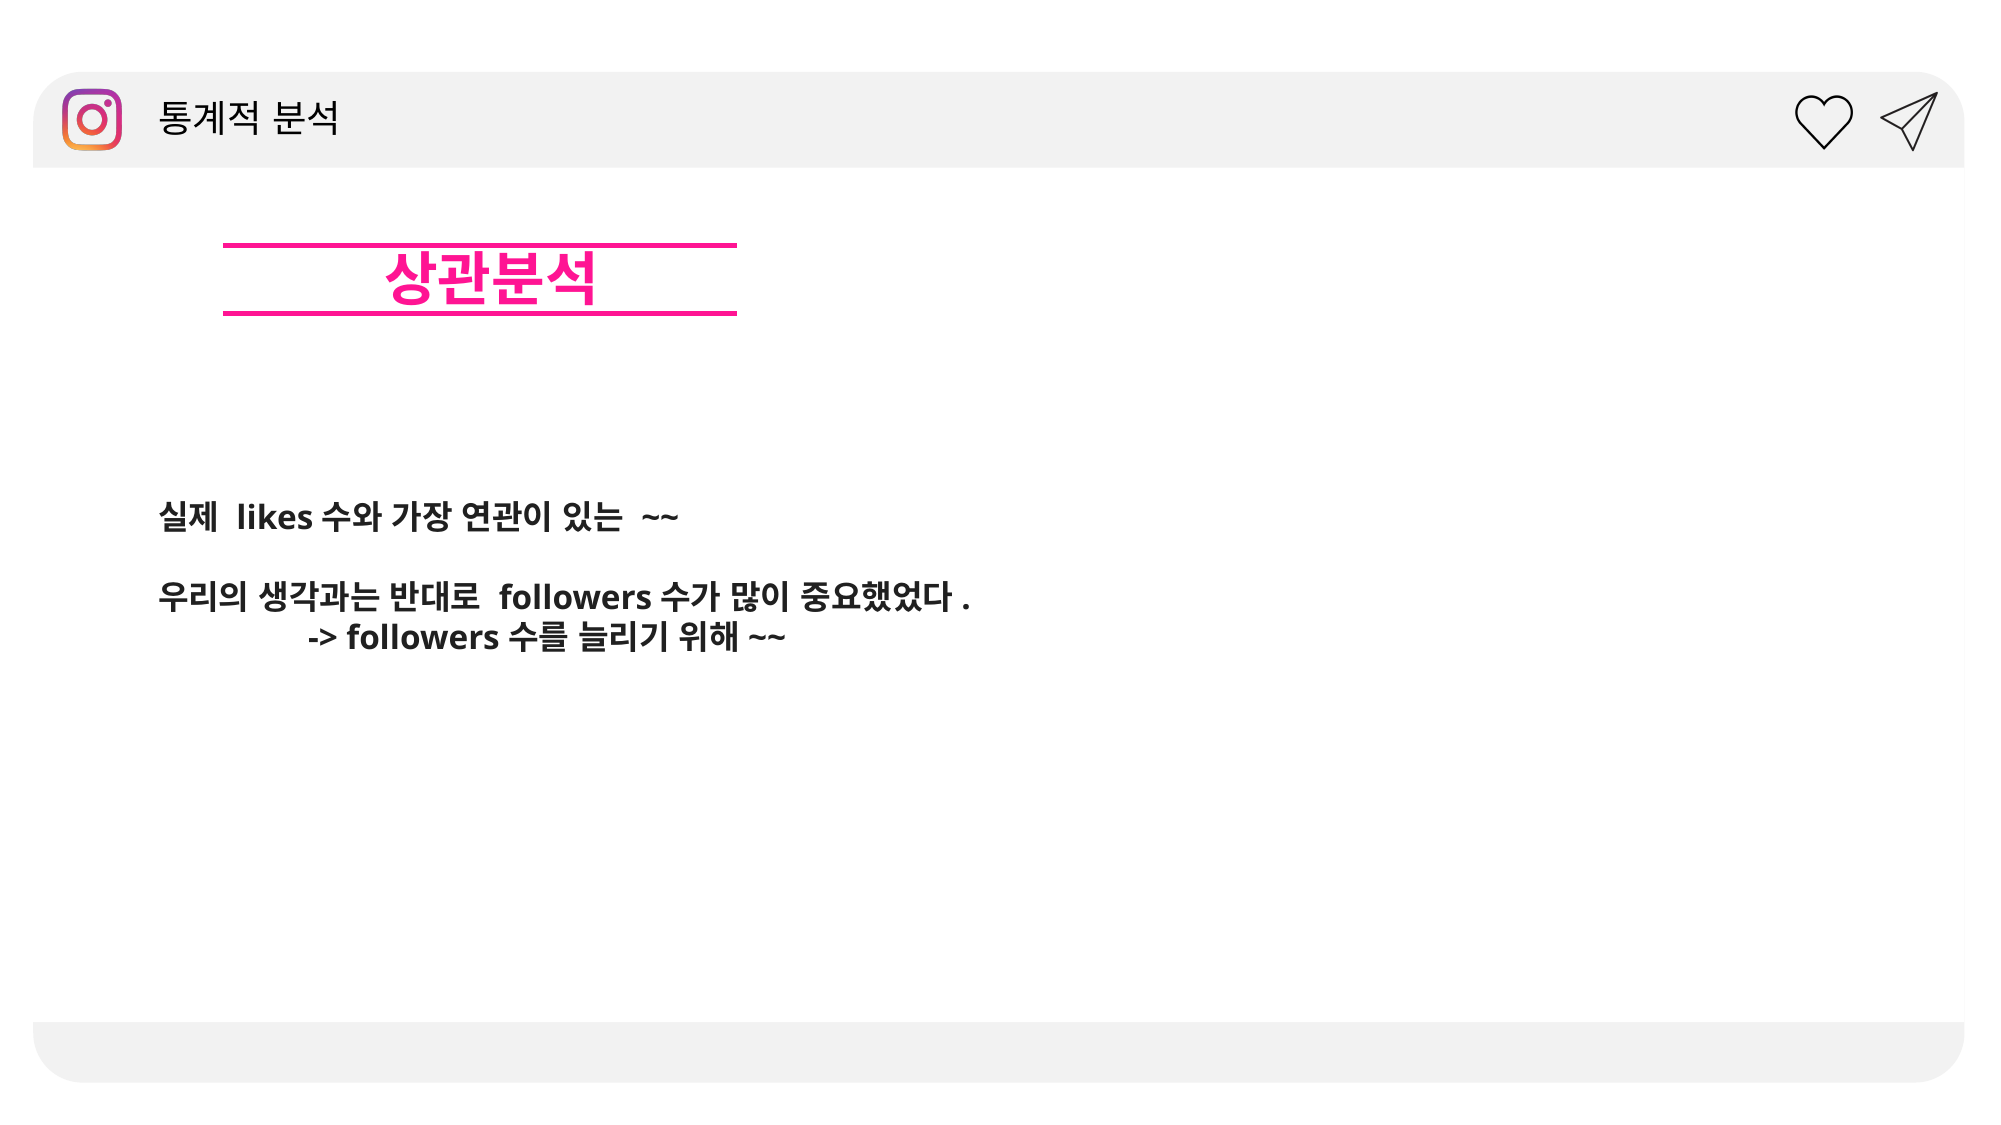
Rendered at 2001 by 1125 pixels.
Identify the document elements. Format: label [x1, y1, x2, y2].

picture [1880, 91, 1938, 152]
picture [60, 86, 124, 153]
text_box [223, 234, 750, 321]
text_box [33, 71, 1965, 1083]
picture [1795, 95, 1853, 150]
